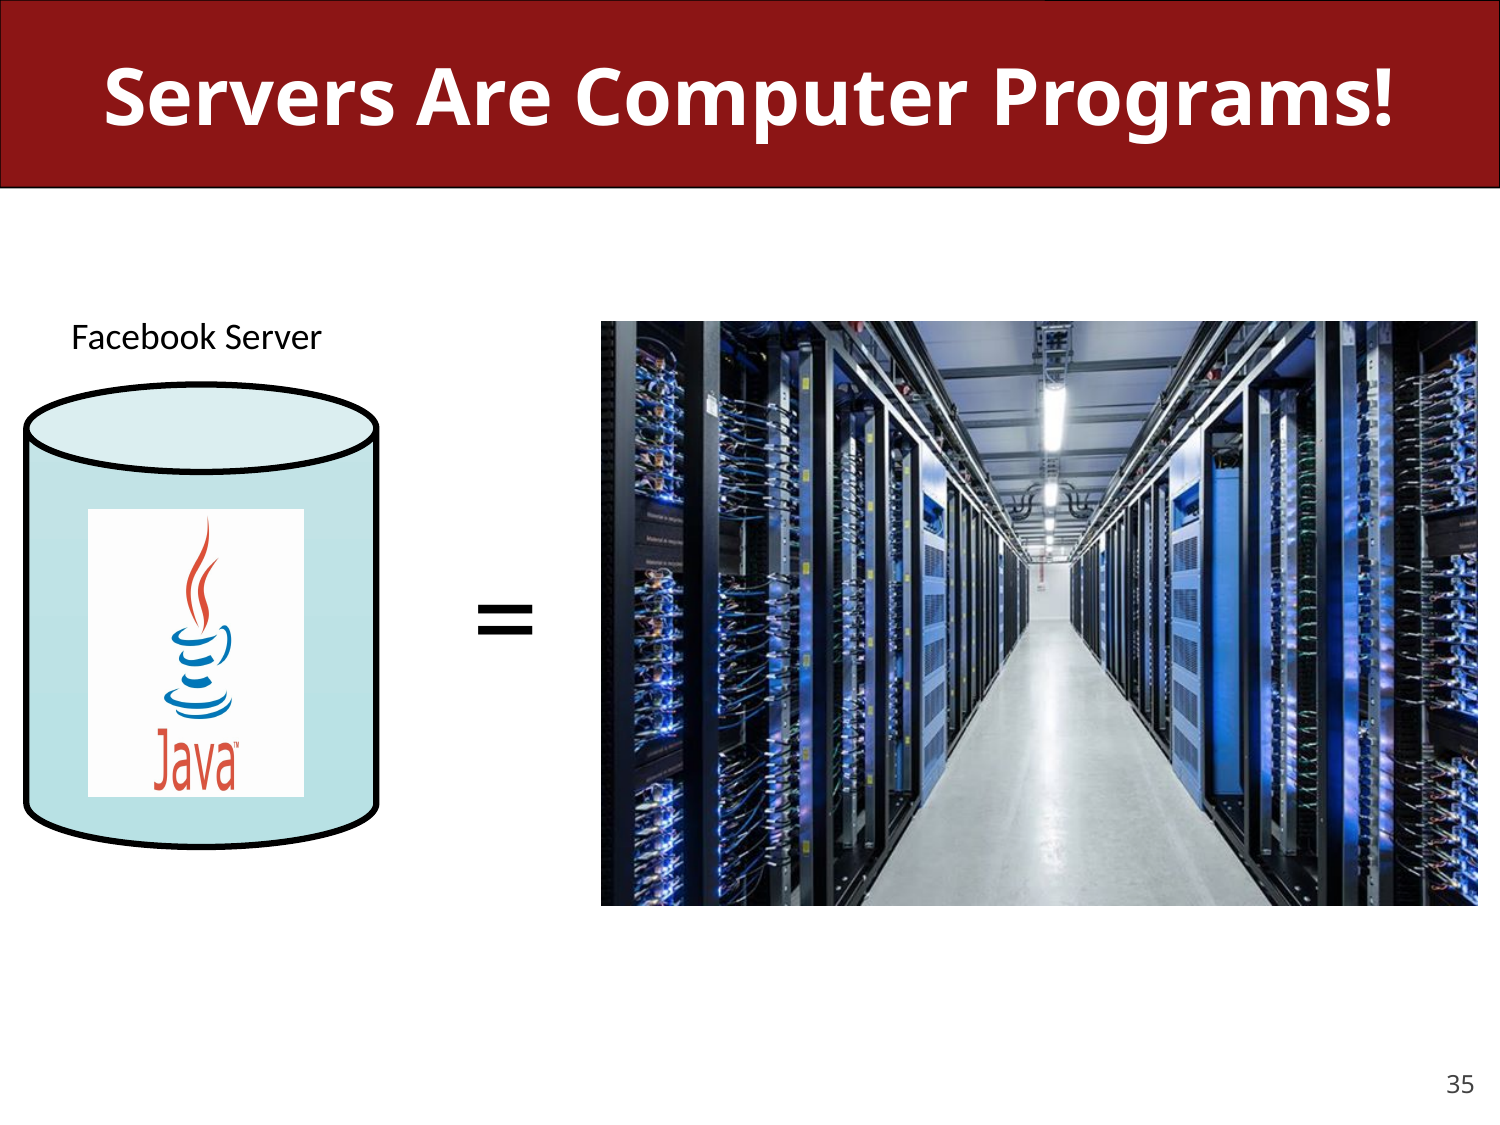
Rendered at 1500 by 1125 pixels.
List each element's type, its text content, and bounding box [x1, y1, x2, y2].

picture [88, 509, 304, 797]
title Servers Are Computer Programs! [75, 0, 1425, 188]
picture [601, 321, 1478, 906]
text_box = [457, 522, 554, 697]
text_box [25, 383, 377, 848]
text_box Facebook Server [56, 304, 338, 364]
